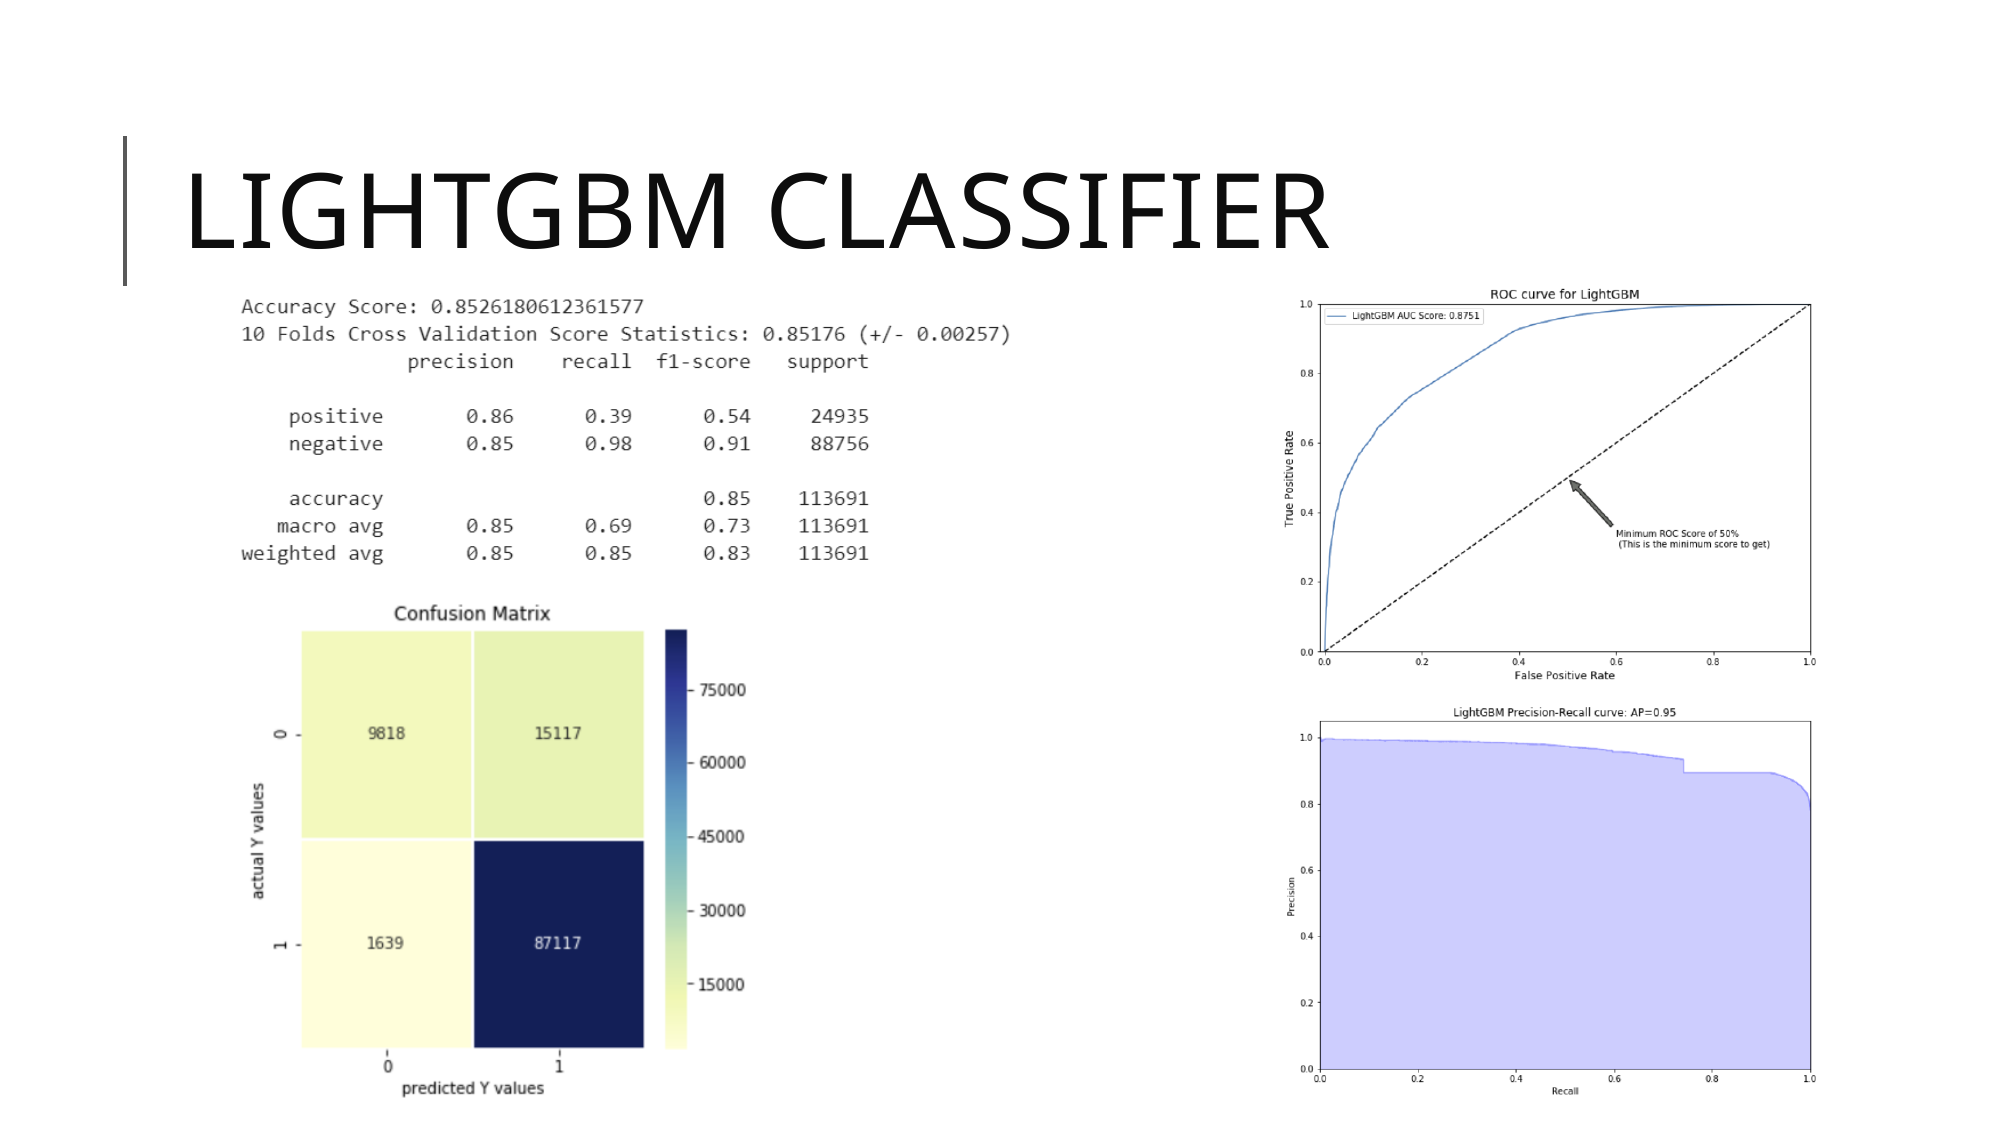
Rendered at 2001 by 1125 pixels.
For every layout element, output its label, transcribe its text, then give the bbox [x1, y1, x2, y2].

title Lightgbm classifier [168, 96, 1763, 342]
picture [237, 284, 1040, 1109]
picture [1272, 284, 1833, 1109]
